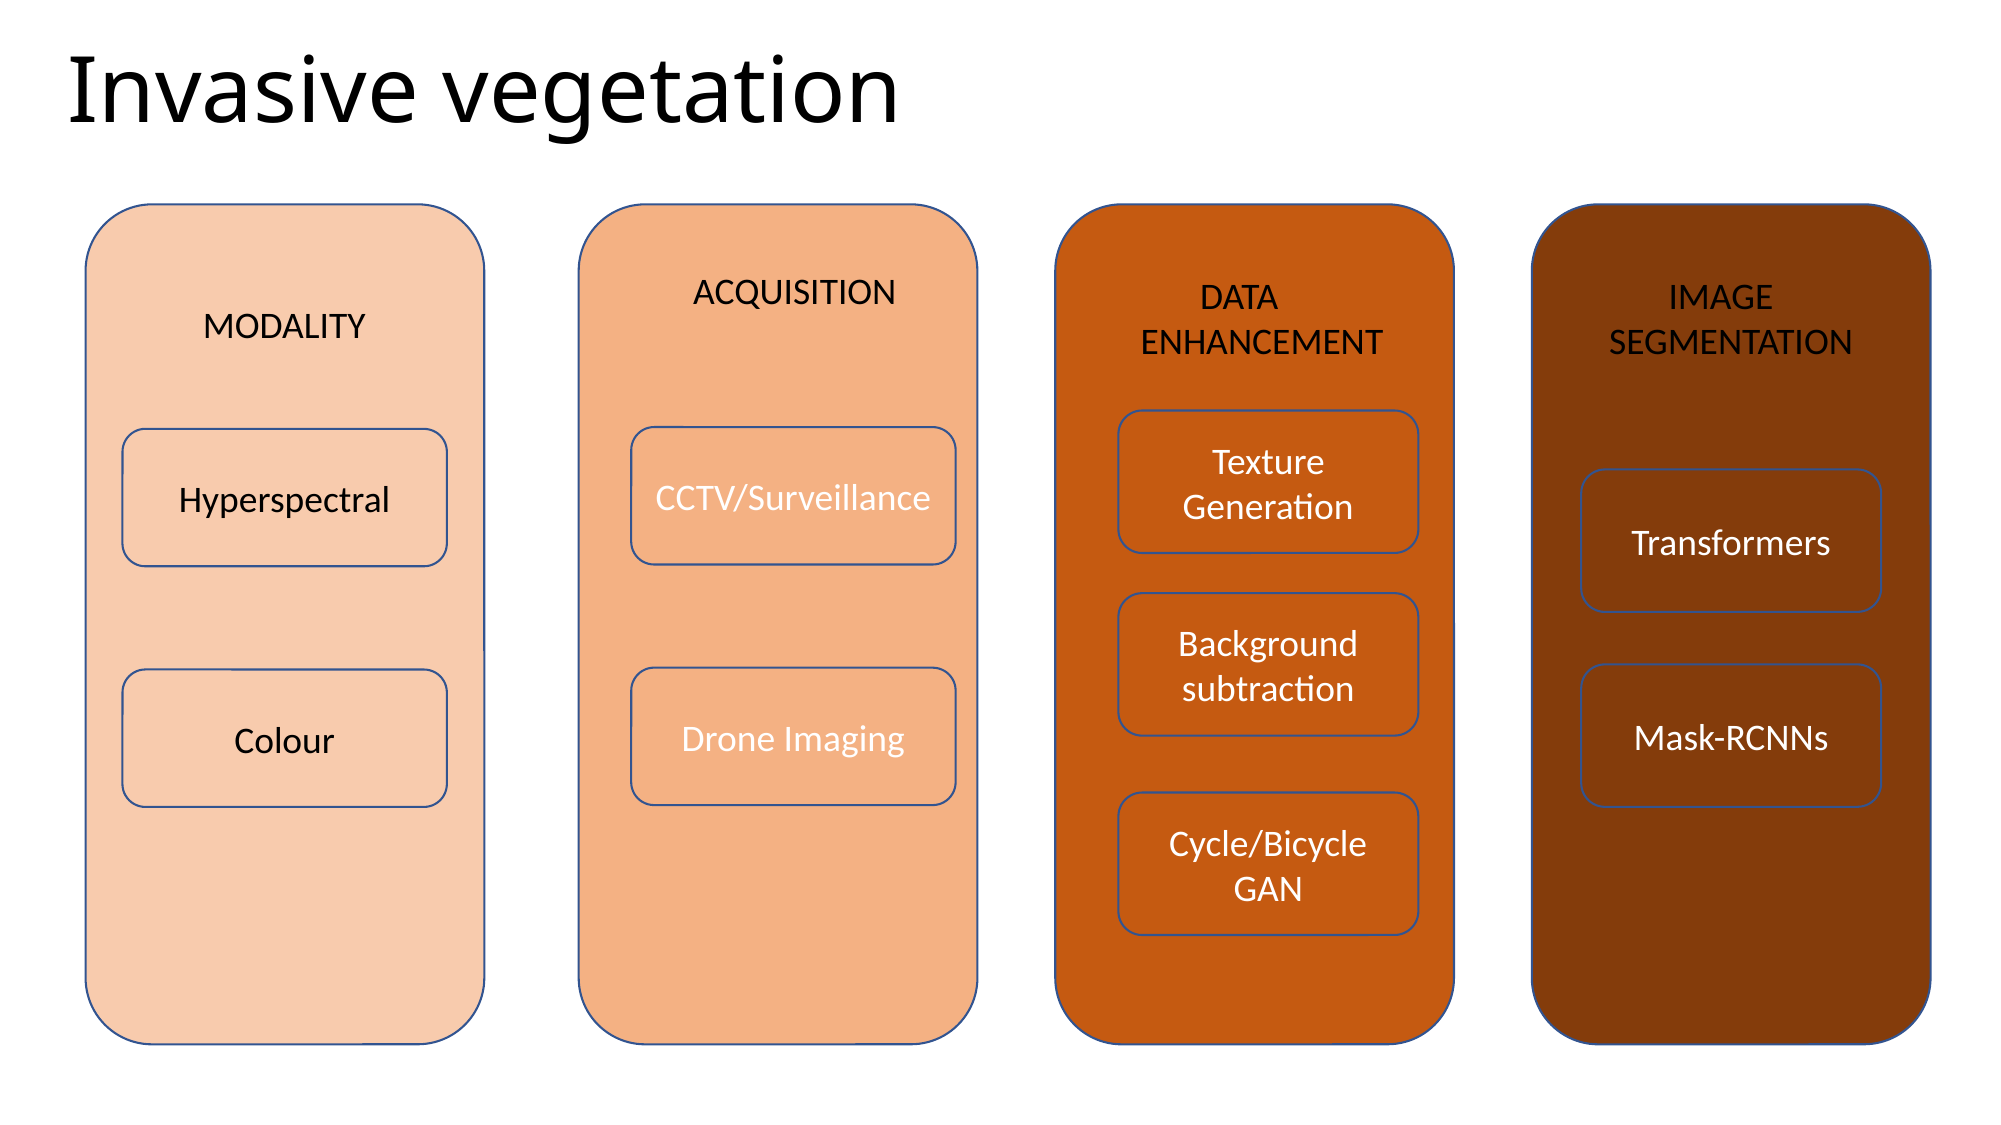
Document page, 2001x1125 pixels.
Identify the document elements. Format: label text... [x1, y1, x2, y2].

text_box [1055, 204, 1454, 1045]
title Invasive vegetation [52, 16, 956, 169]
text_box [85, 204, 485, 1045]
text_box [1531, 204, 1931, 1045]
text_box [578, 204, 978, 1045]
